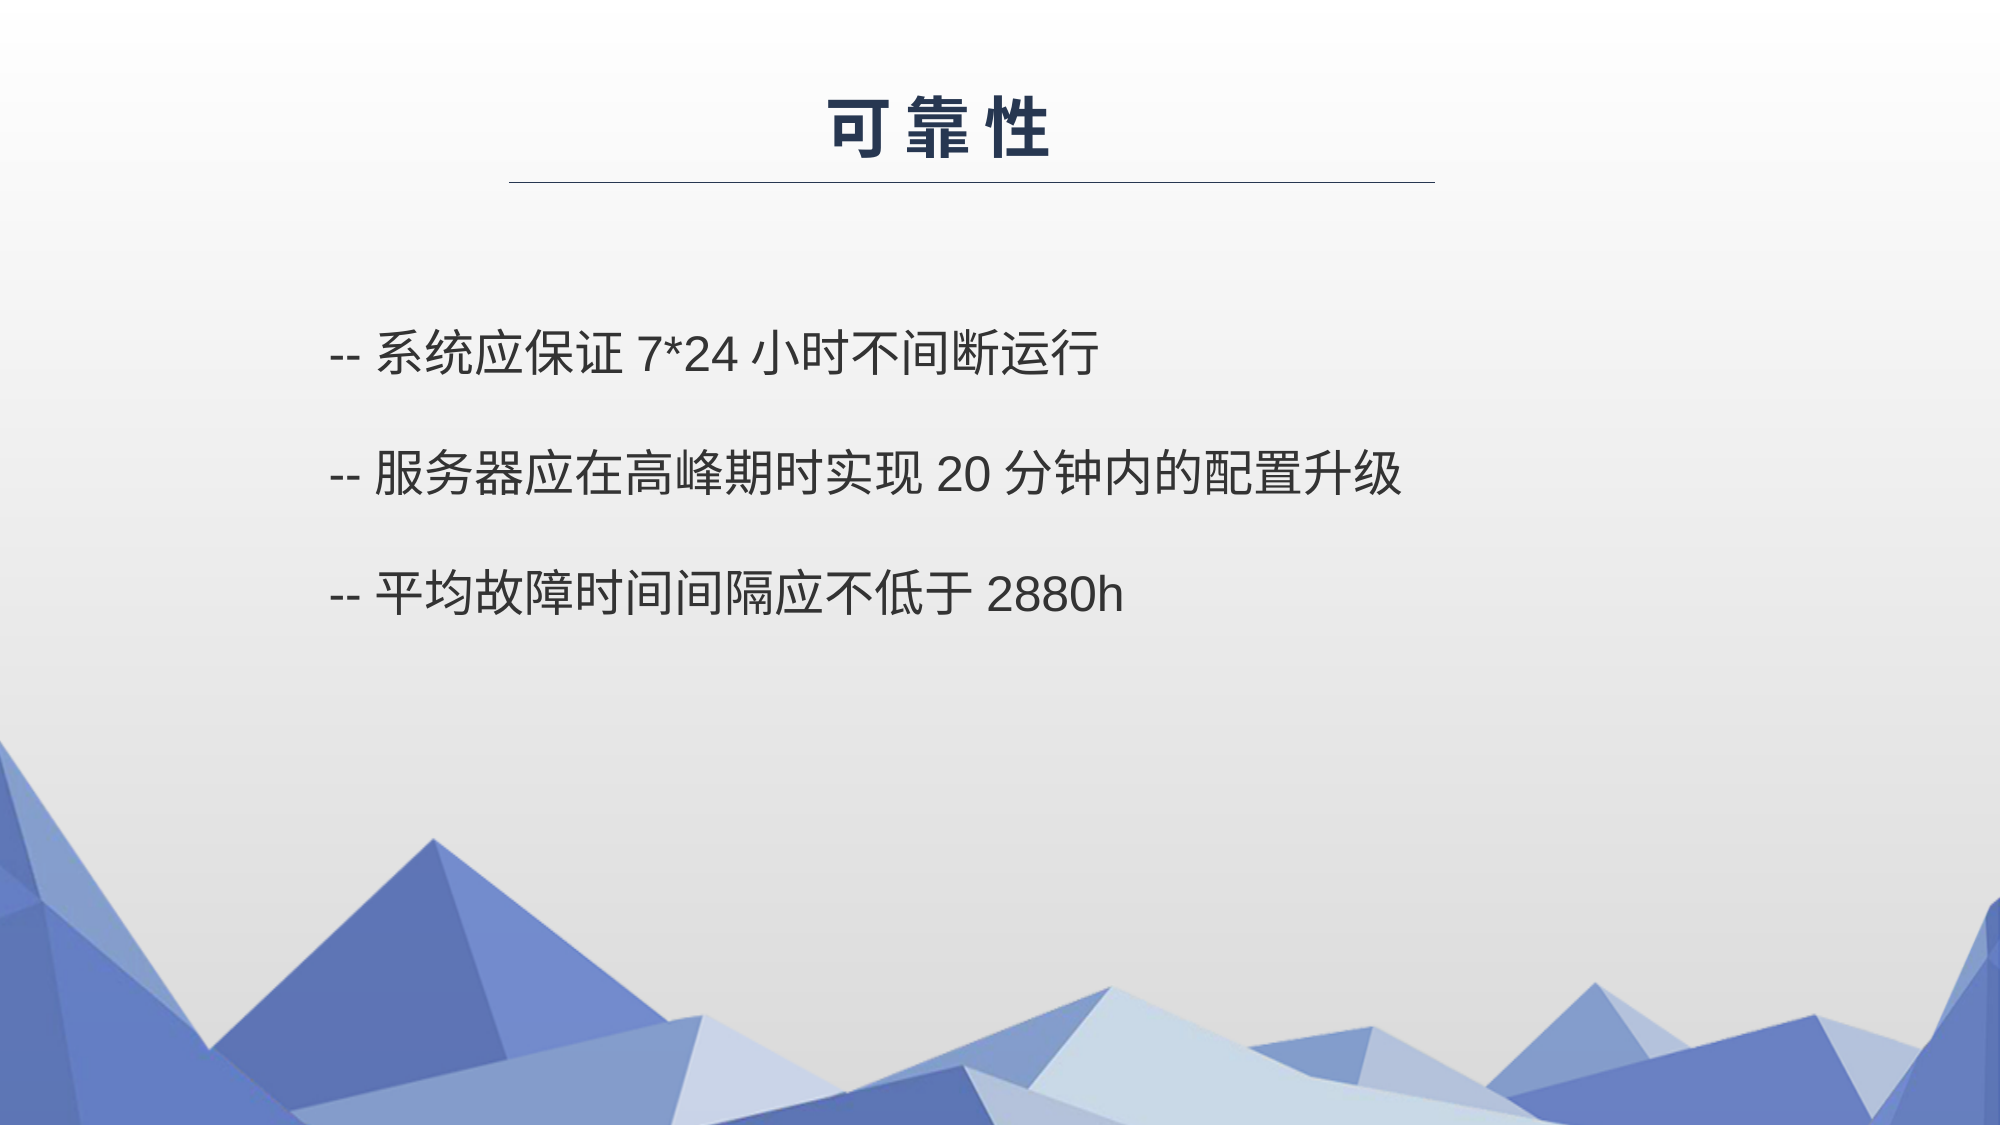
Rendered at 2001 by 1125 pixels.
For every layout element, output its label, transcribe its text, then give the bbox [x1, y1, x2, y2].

picture [0, 708, 2000, 1125]
text_box --系统应保证7*24小时不间断运行 --服务器应在高峰期时实现20分钟内的配置升级 --平均故障时间间隔应不低于2880h [313, 314, 1540, 630]
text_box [508, 62, 1435, 183]
